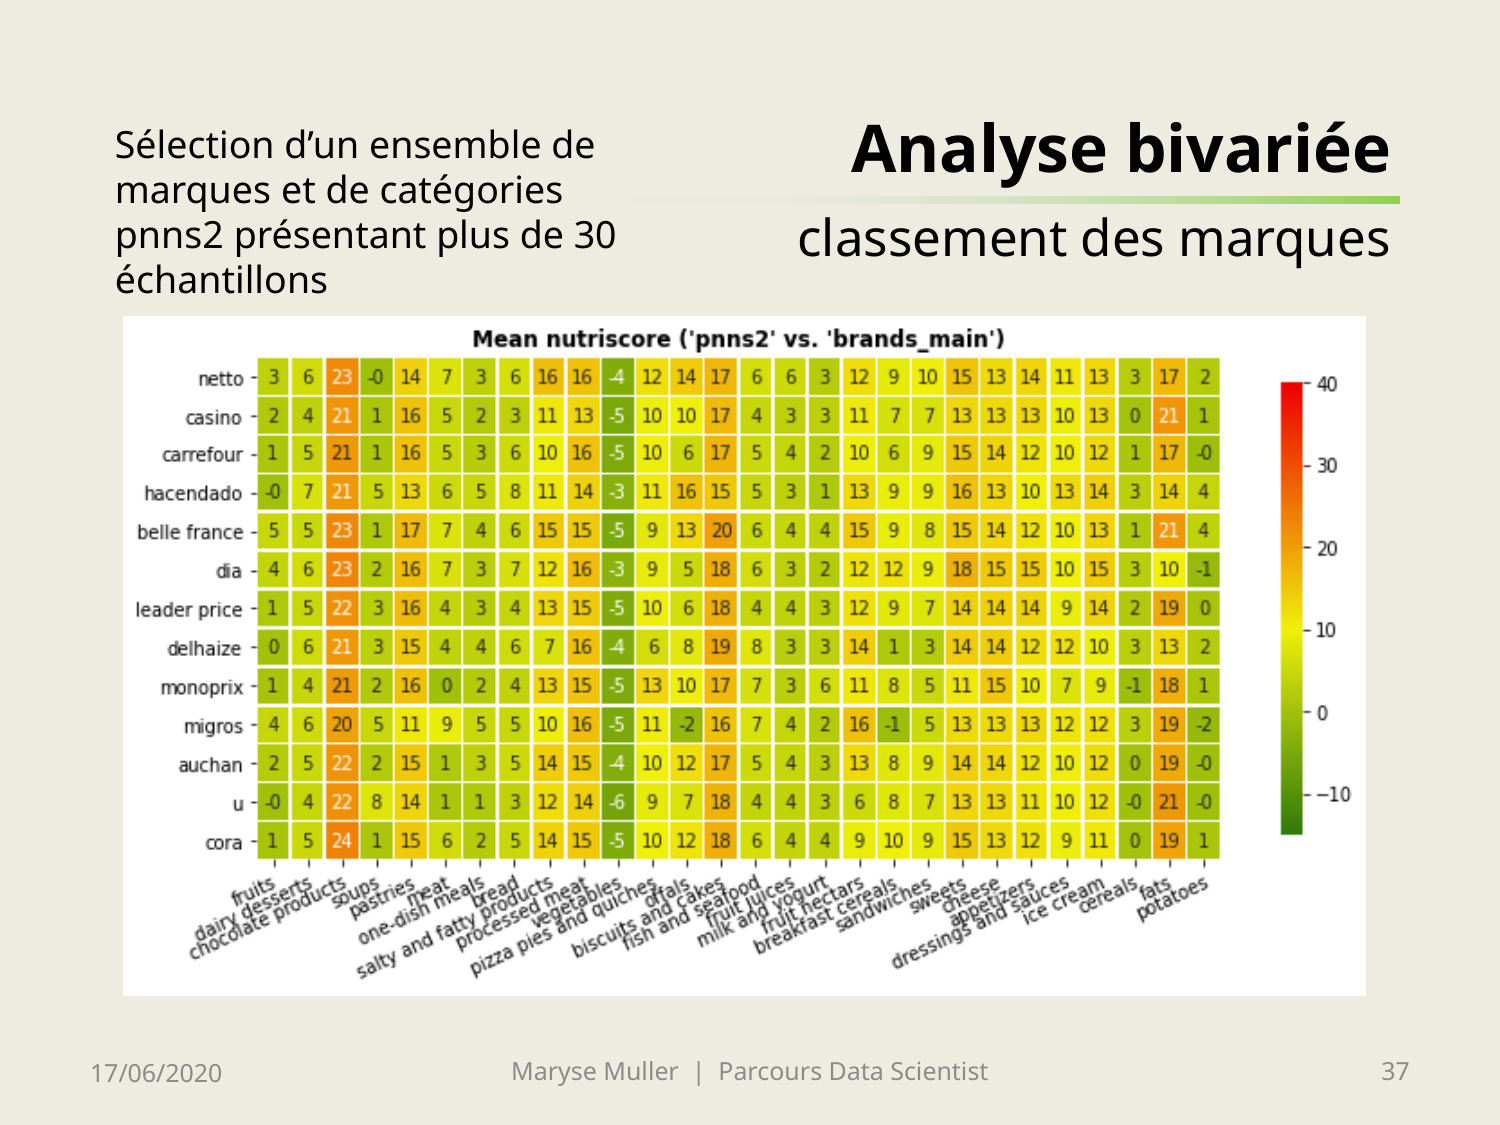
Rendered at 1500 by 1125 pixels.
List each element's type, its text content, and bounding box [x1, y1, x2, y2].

footer Maryse Muller | Parcours Data Scientist [472, 1042, 1028, 1103]
text_box [680, 194, 1402, 206]
slide_number 37 [1074, 1042, 1425, 1103]
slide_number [75, 1042, 425, 1103]
title Analyse bivariée classement des marques [116, 99, 1407, 275]
text_box Sélection d’un ensemble de marques et de catégories pnns2 présentant plus de 30 échantillons [100, 113, 680, 309]
picture [123, 316, 1366, 996]
